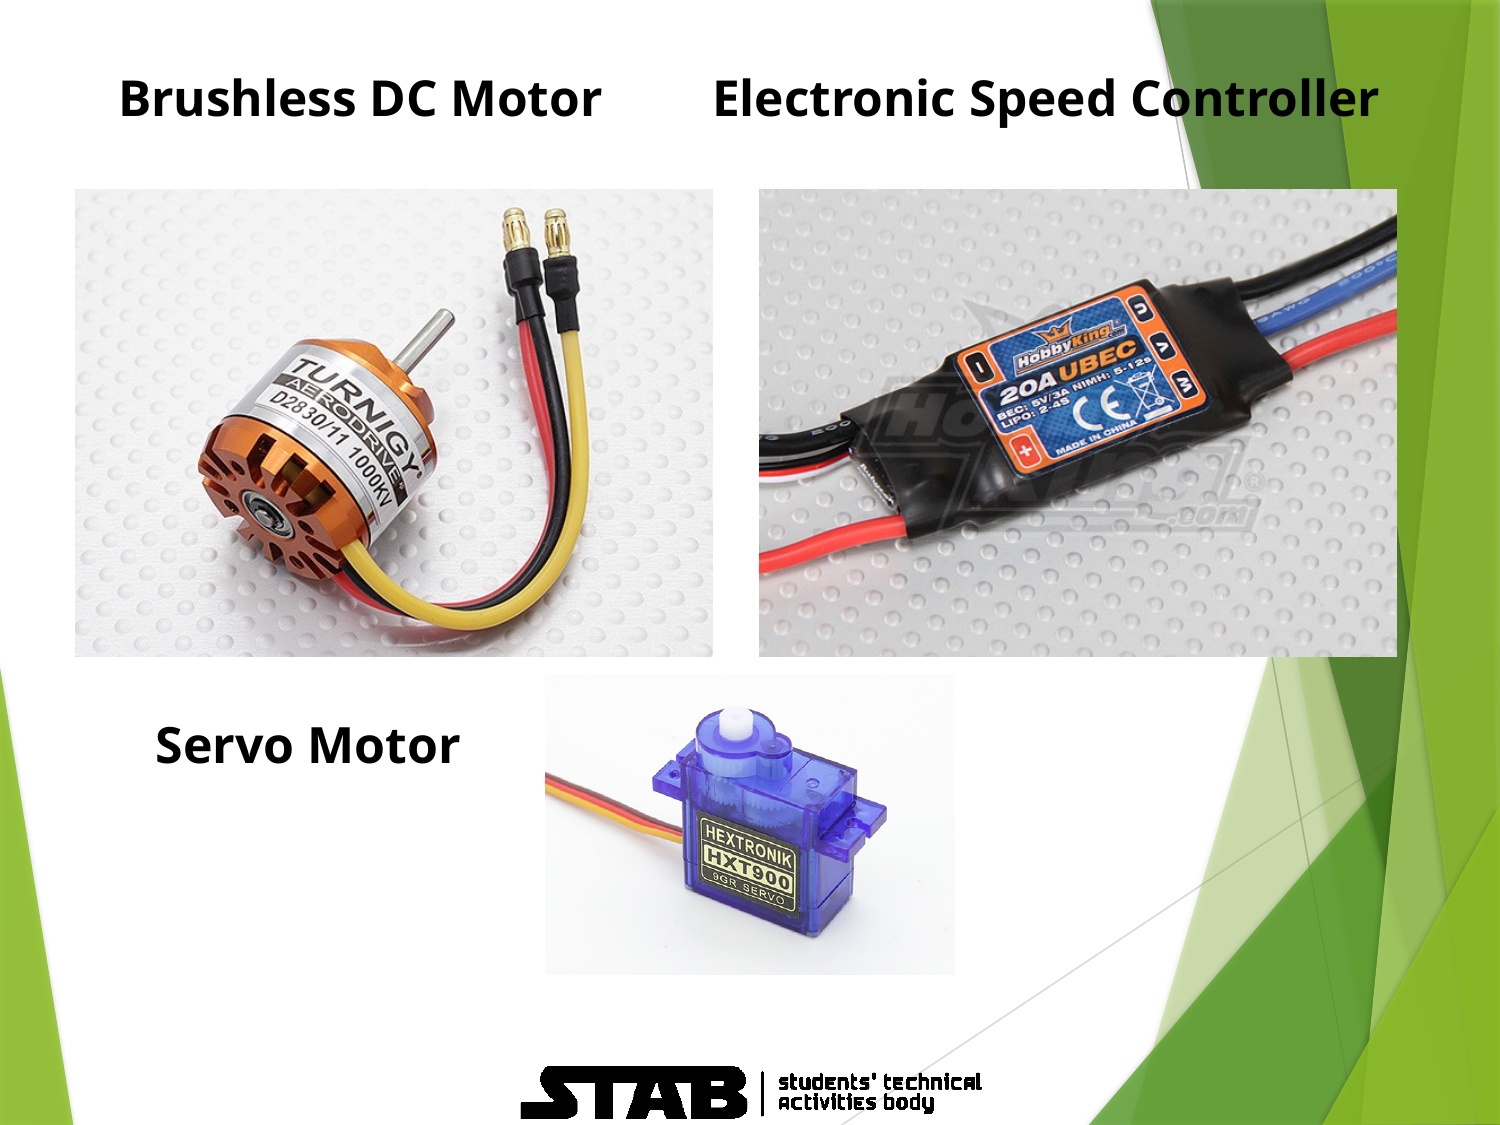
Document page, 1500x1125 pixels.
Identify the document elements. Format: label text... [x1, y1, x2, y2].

picture [544, 674, 956, 976]
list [758, 188, 1398, 657]
text_box Servo Motor [140, 708, 512, 786]
title Brushless DC Motor Electronic Speed Controller [103, 59, 1397, 138]
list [74, 188, 713, 657]
picture [511, 1055, 1001, 1125]
